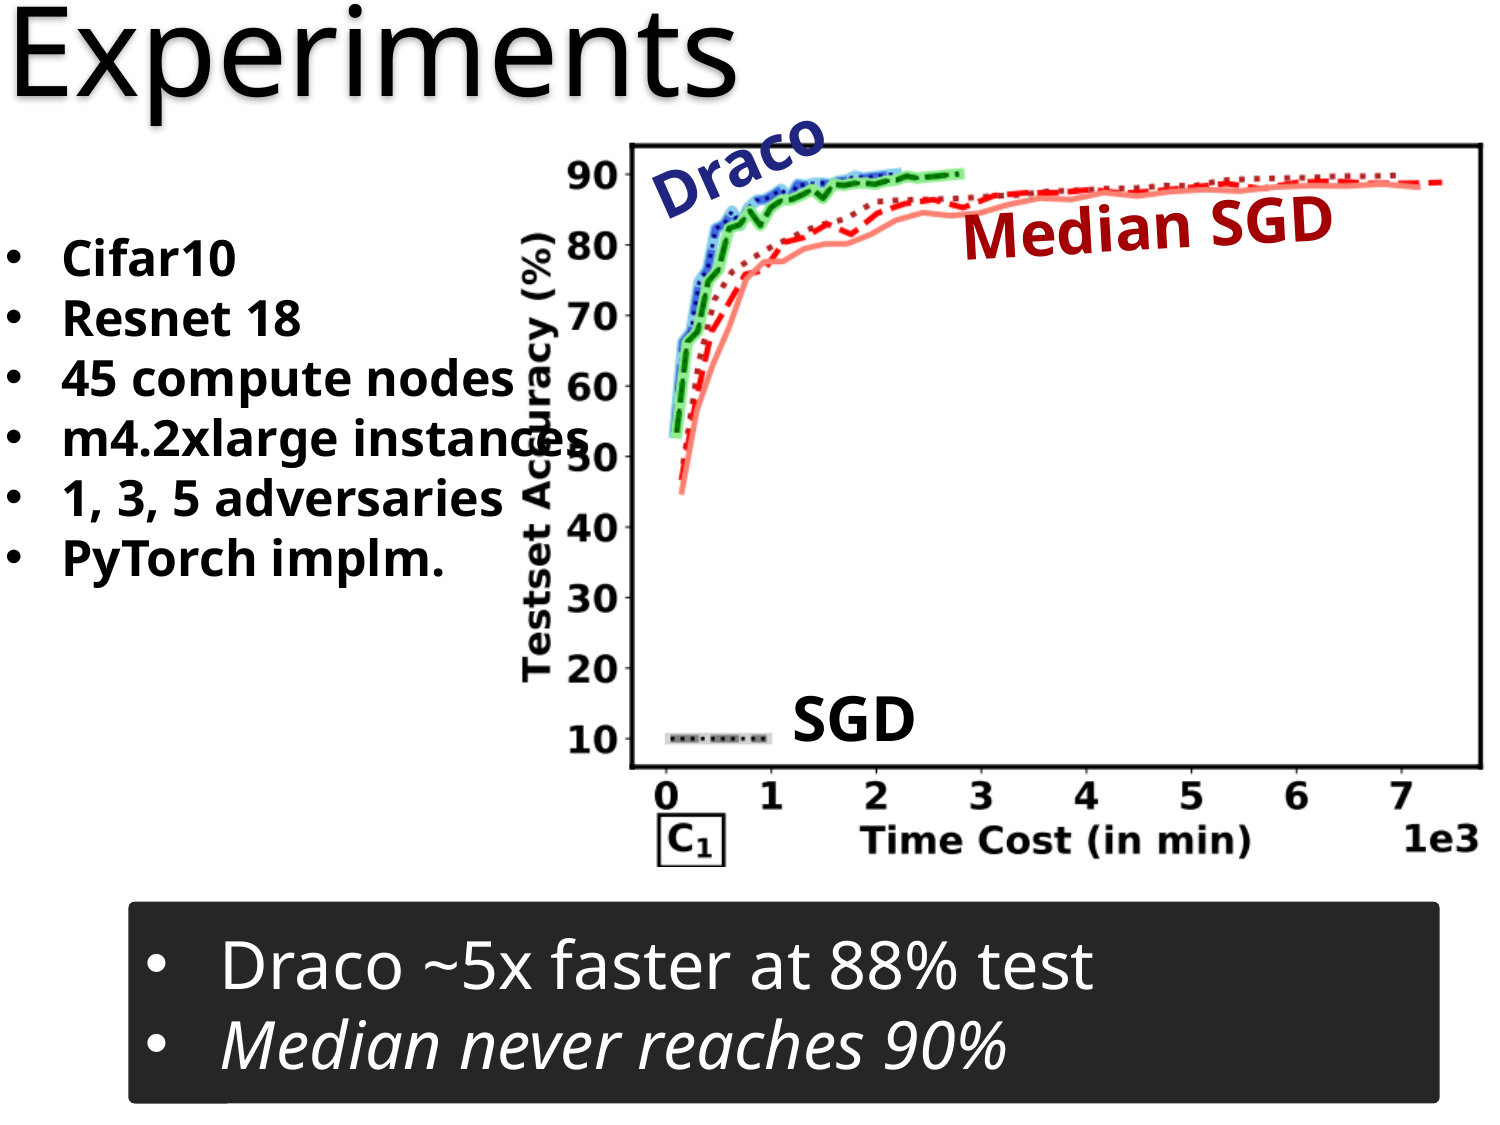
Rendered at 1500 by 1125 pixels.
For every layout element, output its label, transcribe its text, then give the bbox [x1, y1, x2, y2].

text_box Draco ~5x faster at 88% test Median never reaches 90% [126, 899, 1442, 1106]
text_box Draco [694, 72, 854, 132]
text_box Cifar10 Resnet 18 45 compute nodes m4.2xlarge instances 1, 3, 5 adversaries PyTorch implm. [0, 219, 509, 595]
picture [514, 133, 1491, 867]
text_box Experiments [0, 0, 1491, 147]
